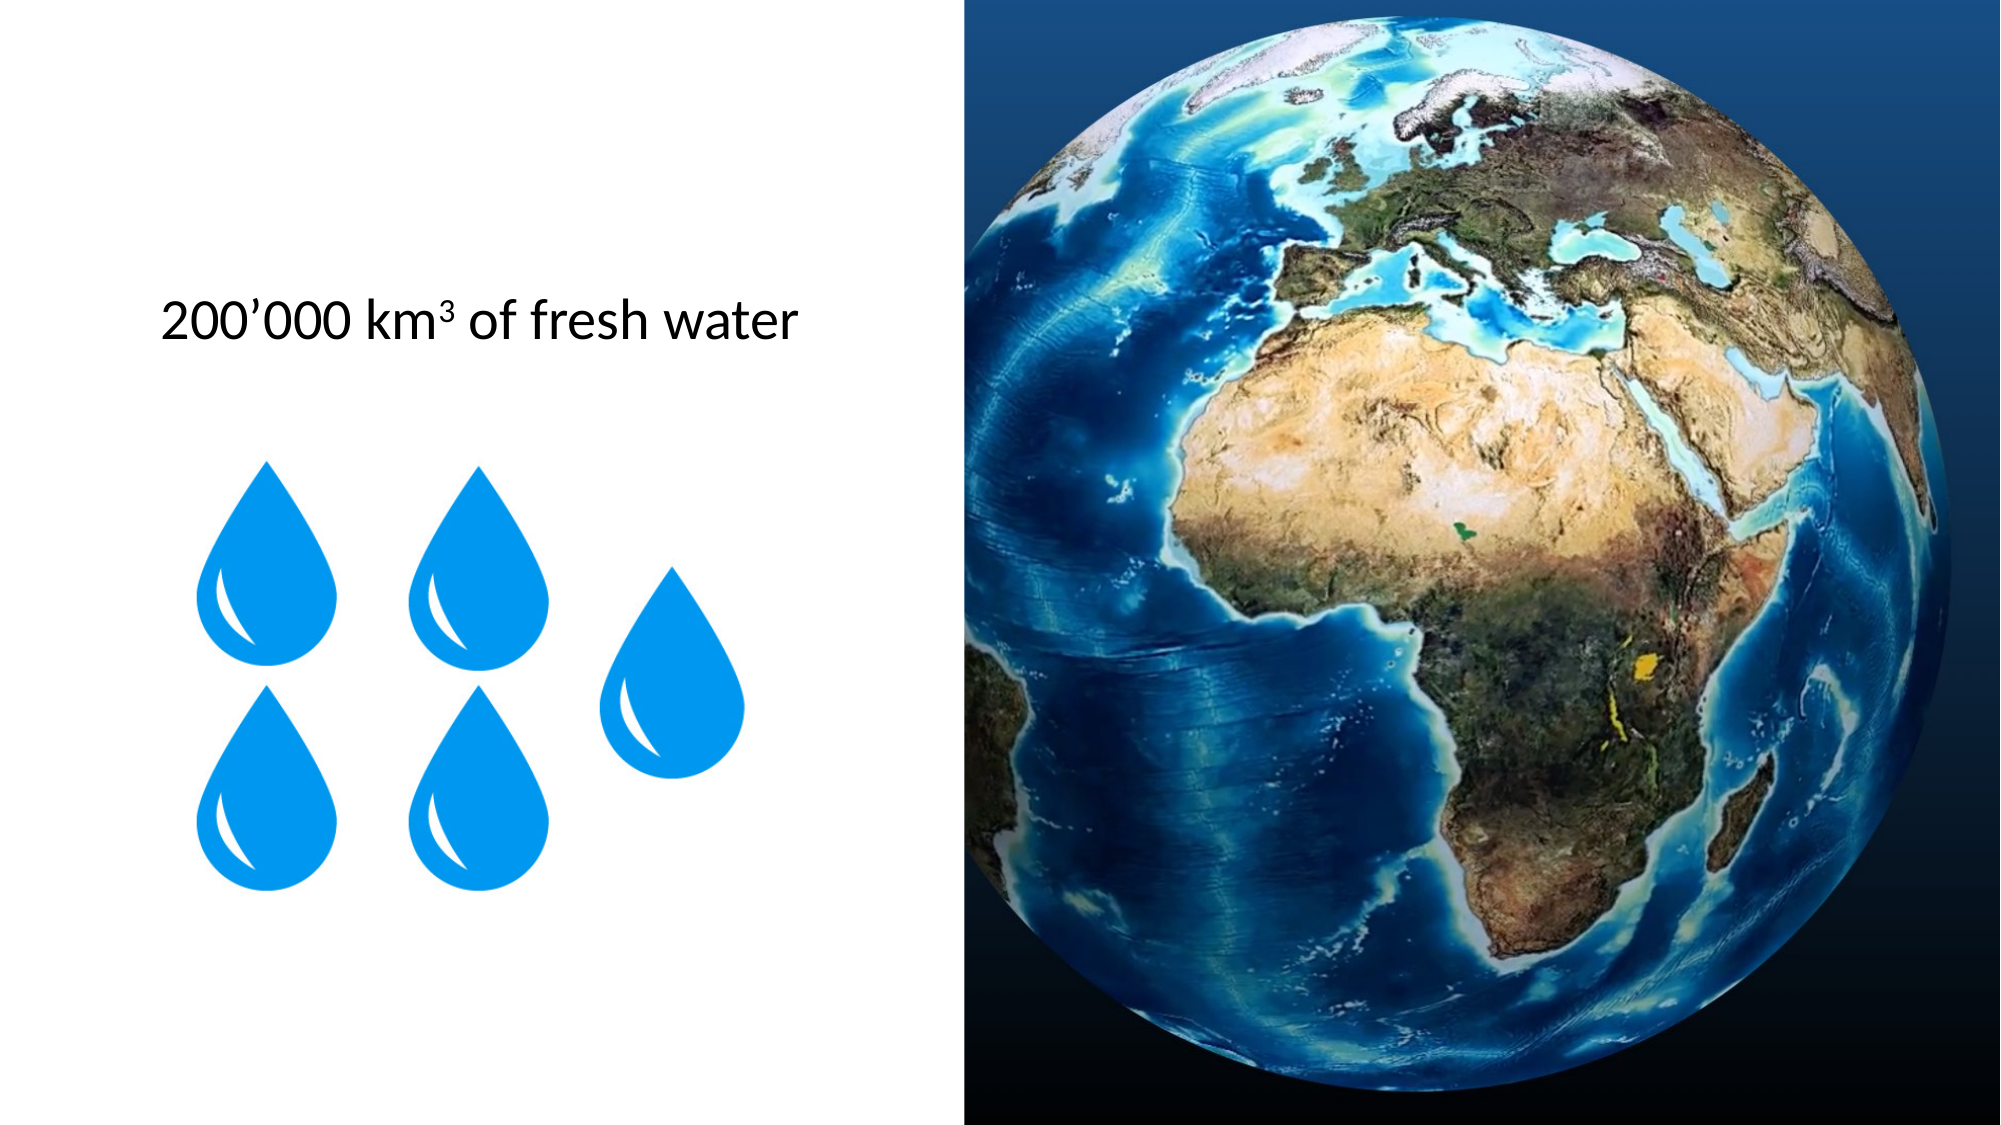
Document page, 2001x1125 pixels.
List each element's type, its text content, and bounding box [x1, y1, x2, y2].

picture [964, 0, 2000, 1125]
text_box 200’000 km3 of fresh water [145, 290, 959, 377]
picture [163, 445, 785, 895]
